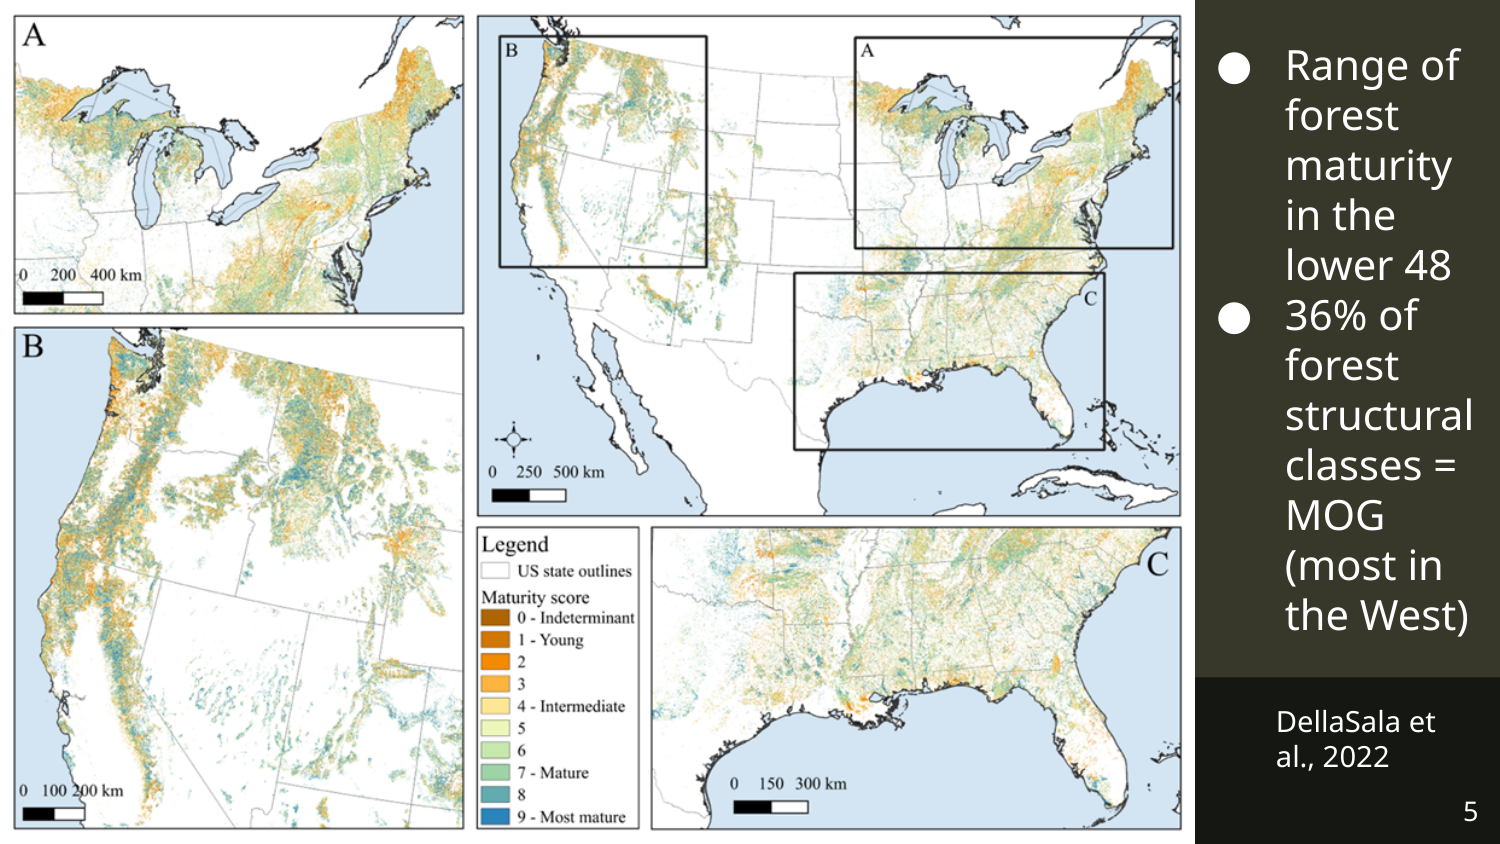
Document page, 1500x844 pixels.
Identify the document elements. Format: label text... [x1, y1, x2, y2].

picture [0, 0, 1196, 844]
subtitle DellaSala et al., 2022 [1260, 688, 1485, 807]
slide_number ‹#› [1403, 779, 1494, 844]
title Range of forest maturity in the lower 48 36% of forest structural classes = MOG (most in the West) [1197, 0, 1500, 678]
